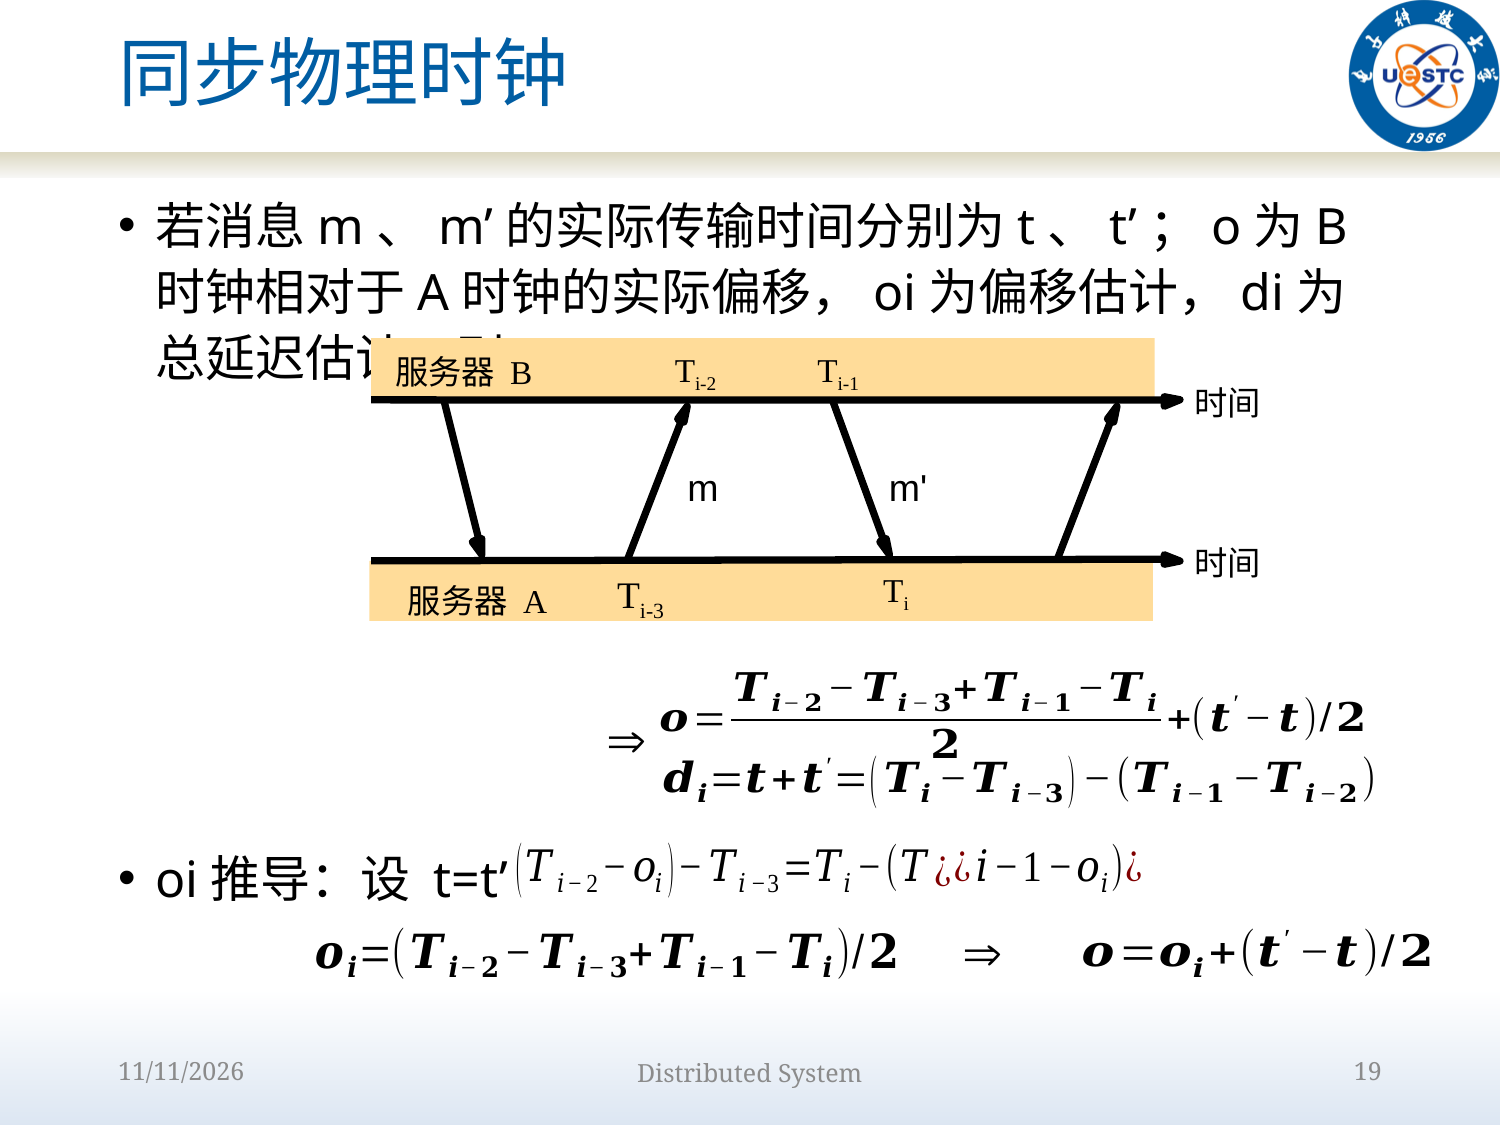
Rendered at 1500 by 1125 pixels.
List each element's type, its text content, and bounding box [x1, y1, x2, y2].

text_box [369, 337, 1258, 621]
picture [1348, 0, 1500, 152]
list 若消息m、m’的实际传输时间分别为t、t’；o为B时钟相对于A时钟的实际偏移，oi为偏移估计，di为总延迟估计，则 oi推导：设 t=t’ [103, 181, 1397, 1014]
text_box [598, 716, 670, 773]
slide_number 19 [1085, 1042, 1397, 1103]
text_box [954, 929, 1026, 986]
footer Distributed System [414, 1042, 1085, 1103]
title 同步物理时钟 [103, 0, 1348, 153]
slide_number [103, 1042, 414, 1103]
